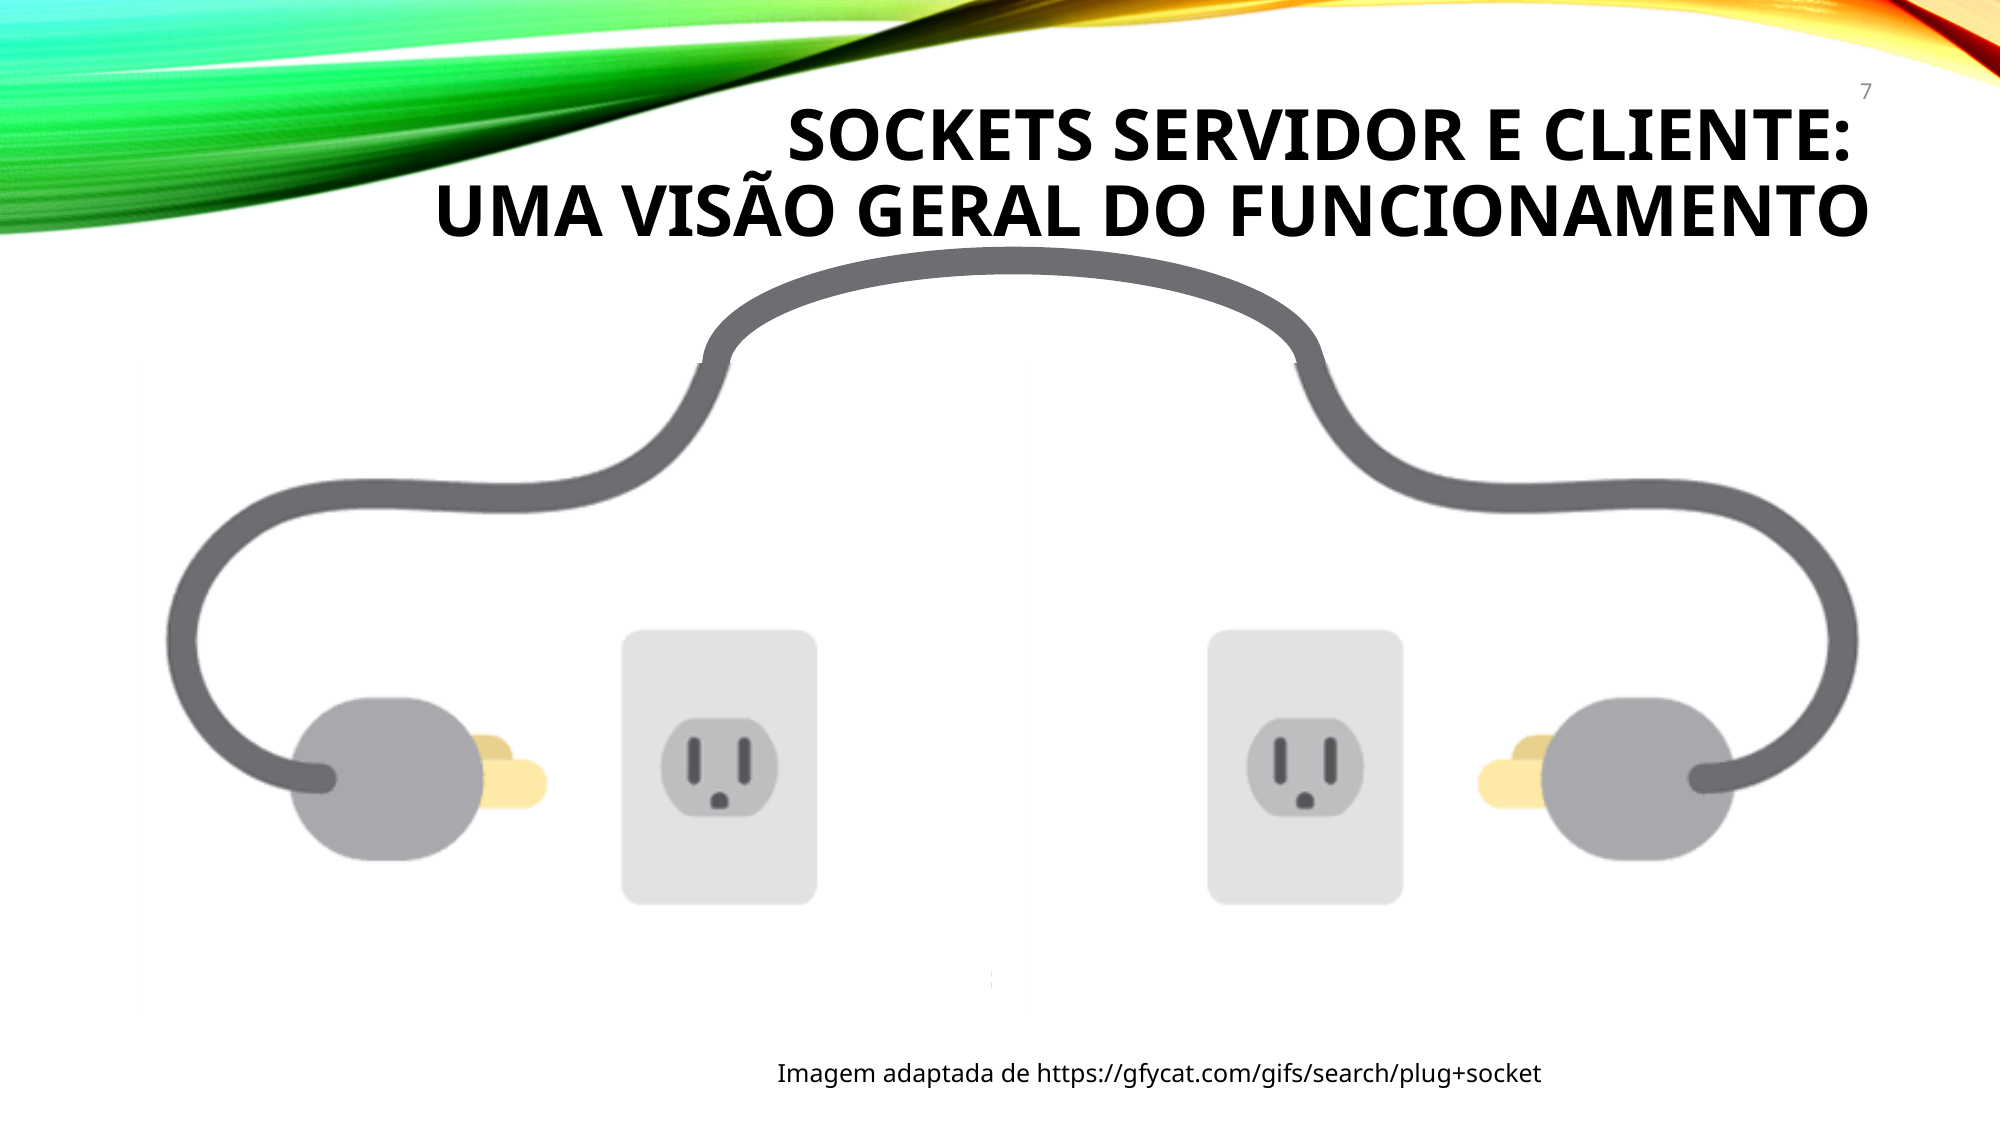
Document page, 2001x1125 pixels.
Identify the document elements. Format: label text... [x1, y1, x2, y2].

picture [0, 0, 2000, 237]
text_box [715, 259, 1310, 366]
picture [1023, 362, 1886, 1011]
slide_number 7 [1437, 62, 1888, 123]
picture [140, 362, 1004, 1011]
title Sockets servidor e cliente: uma visão geral do funcionamento [312, 70, 1888, 281]
text_box Imagem adaptada de https://gfycat.com/gifs/search/plug+socket [762, 1050, 1558, 1095]
